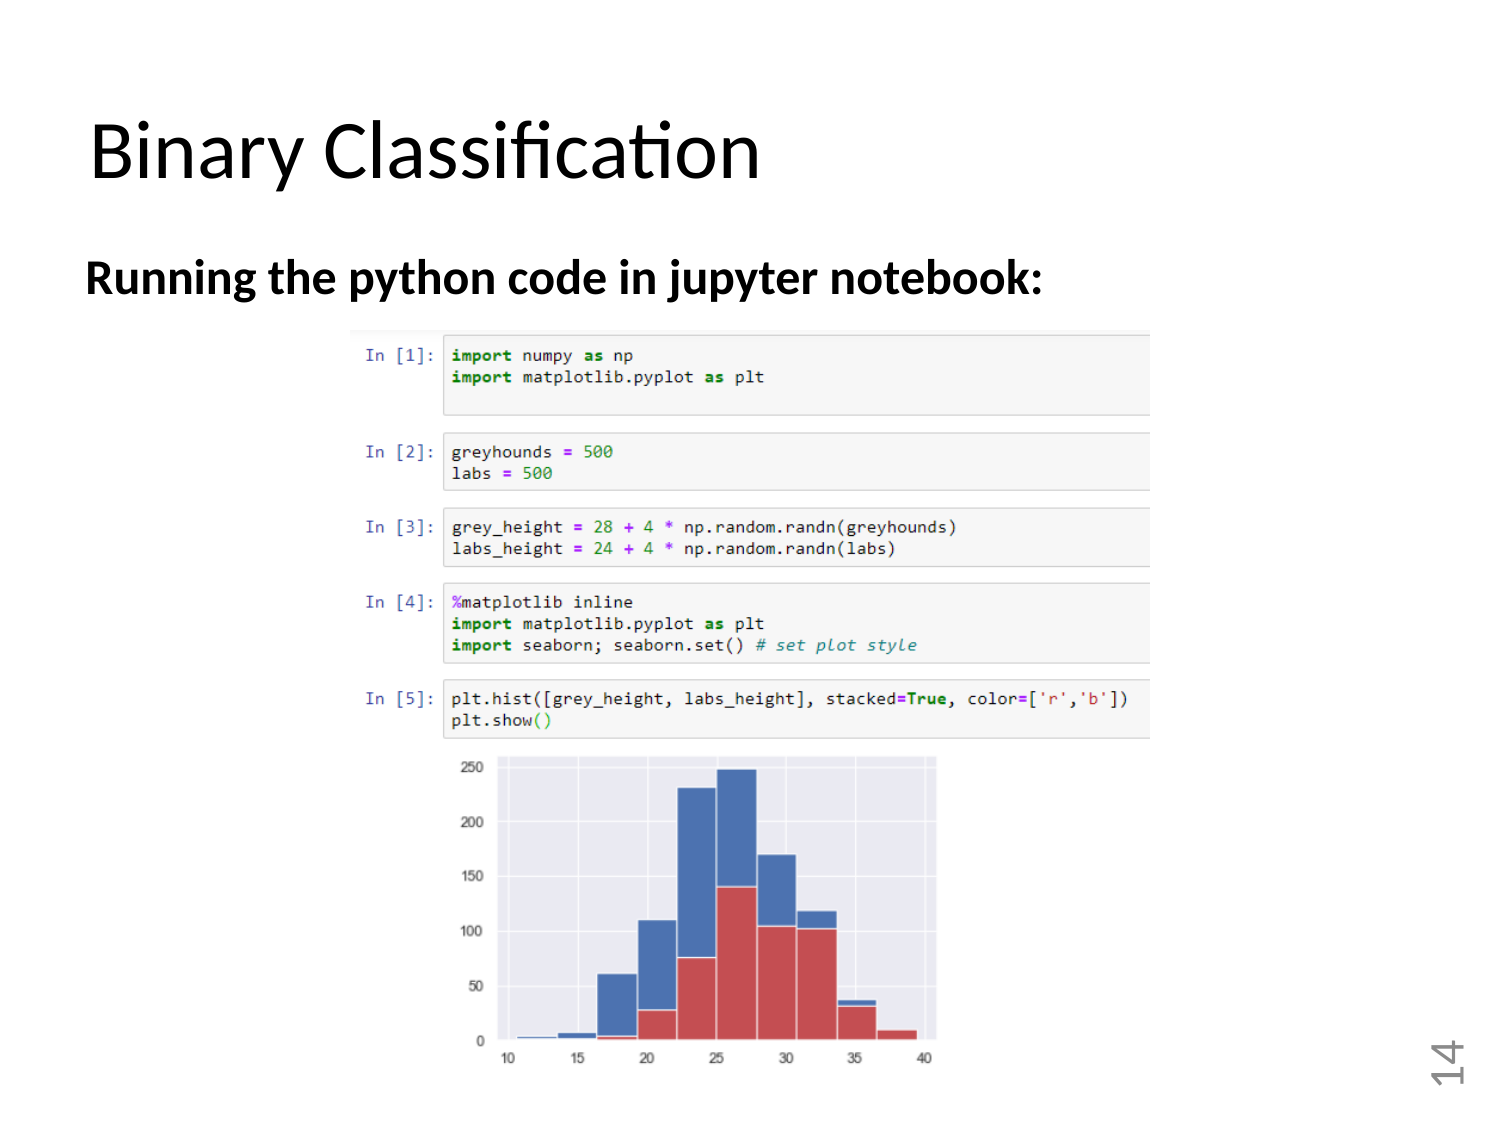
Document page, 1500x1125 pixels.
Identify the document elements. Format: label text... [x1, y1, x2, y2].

slide_number 14 [1412, 1025, 1475, 1125]
text_box Binary Classification [74, 87, 1438, 203]
picture [350, 329, 1150, 1076]
text_box Running the python code in jupyter notebook: [70, 237, 1434, 313]
